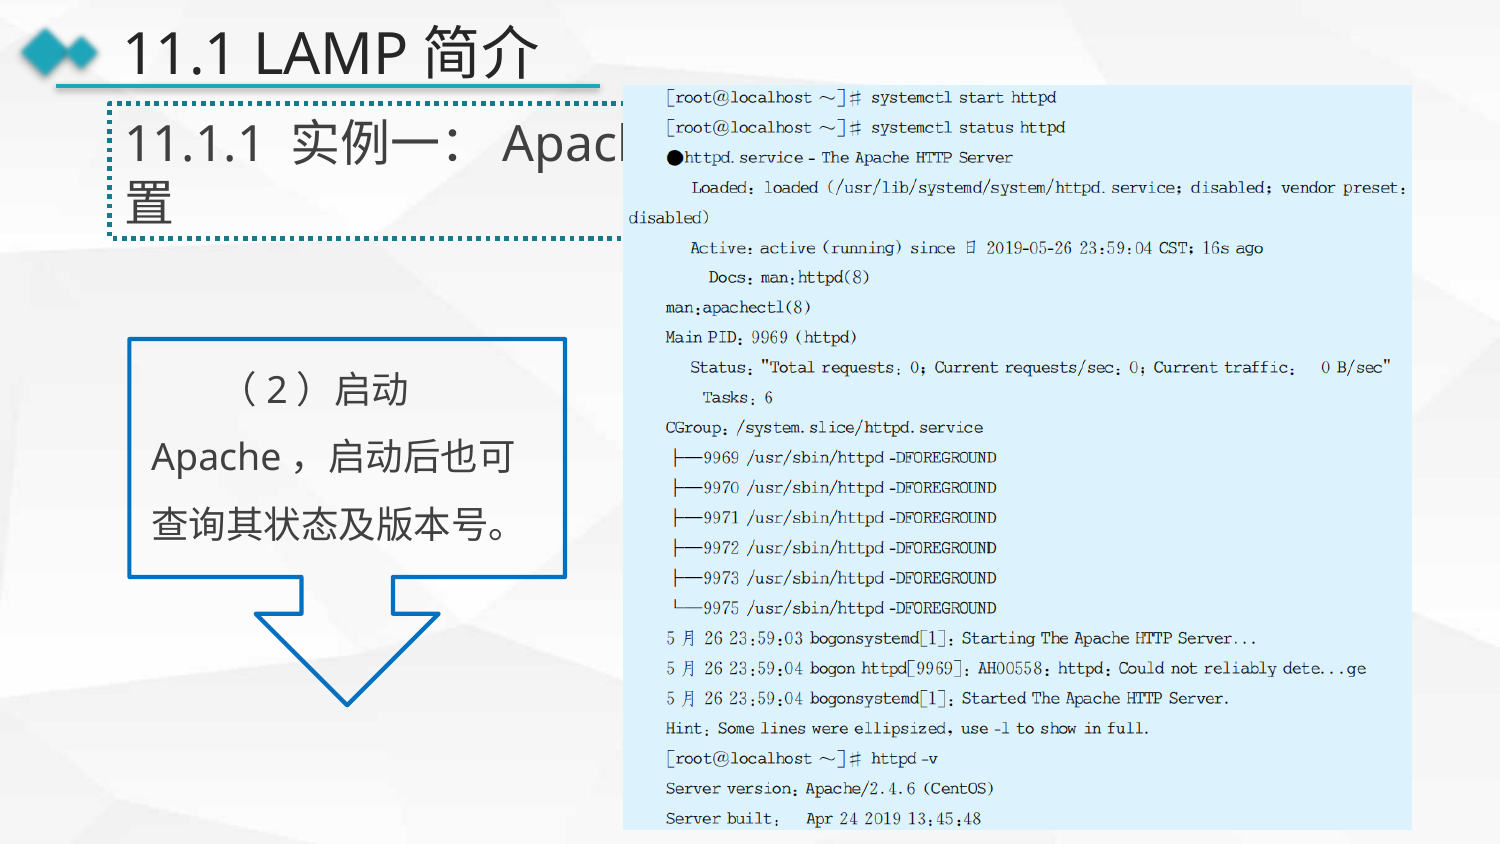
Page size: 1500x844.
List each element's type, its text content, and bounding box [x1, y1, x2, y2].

text_box [27, 34, 60, 71]
picture [0, 0, 1500, 844]
text_box [127, 336, 568, 708]
text_box 11.1 LAMP简介 [107, 9, 618, 94]
text_box 11.1.1 实例一：Apache服务的安装与配置 [109, 103, 618, 239]
text_box [71, 42, 92, 63]
